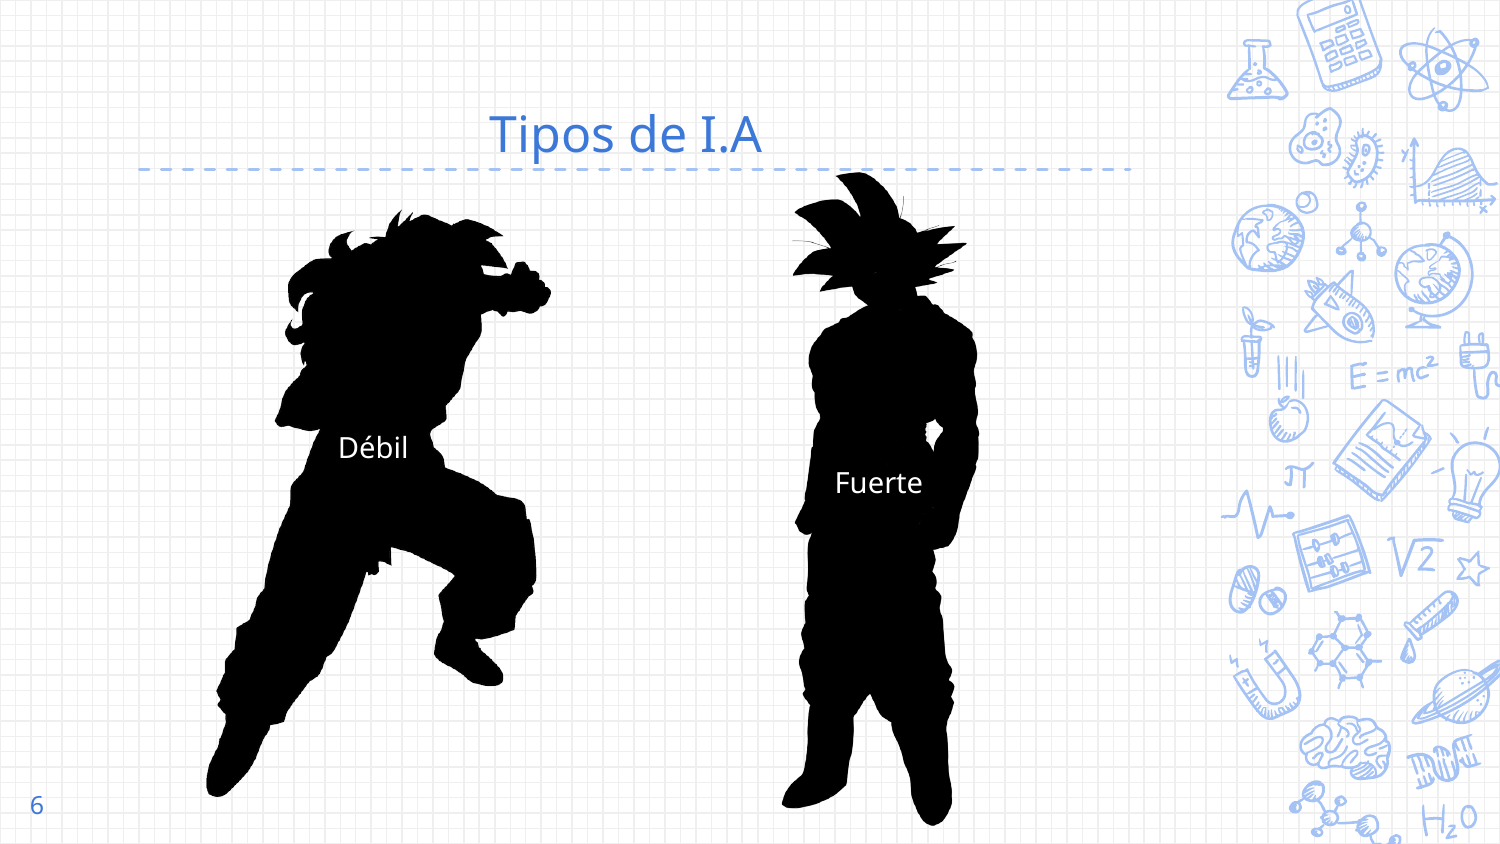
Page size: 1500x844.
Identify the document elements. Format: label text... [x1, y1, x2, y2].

title Tipos de I.A [122, 36, 1130, 178]
slide_number 6 [14, 774, 105, 840]
picture [714, 161, 1070, 844]
picture [206, 208, 551, 797]
